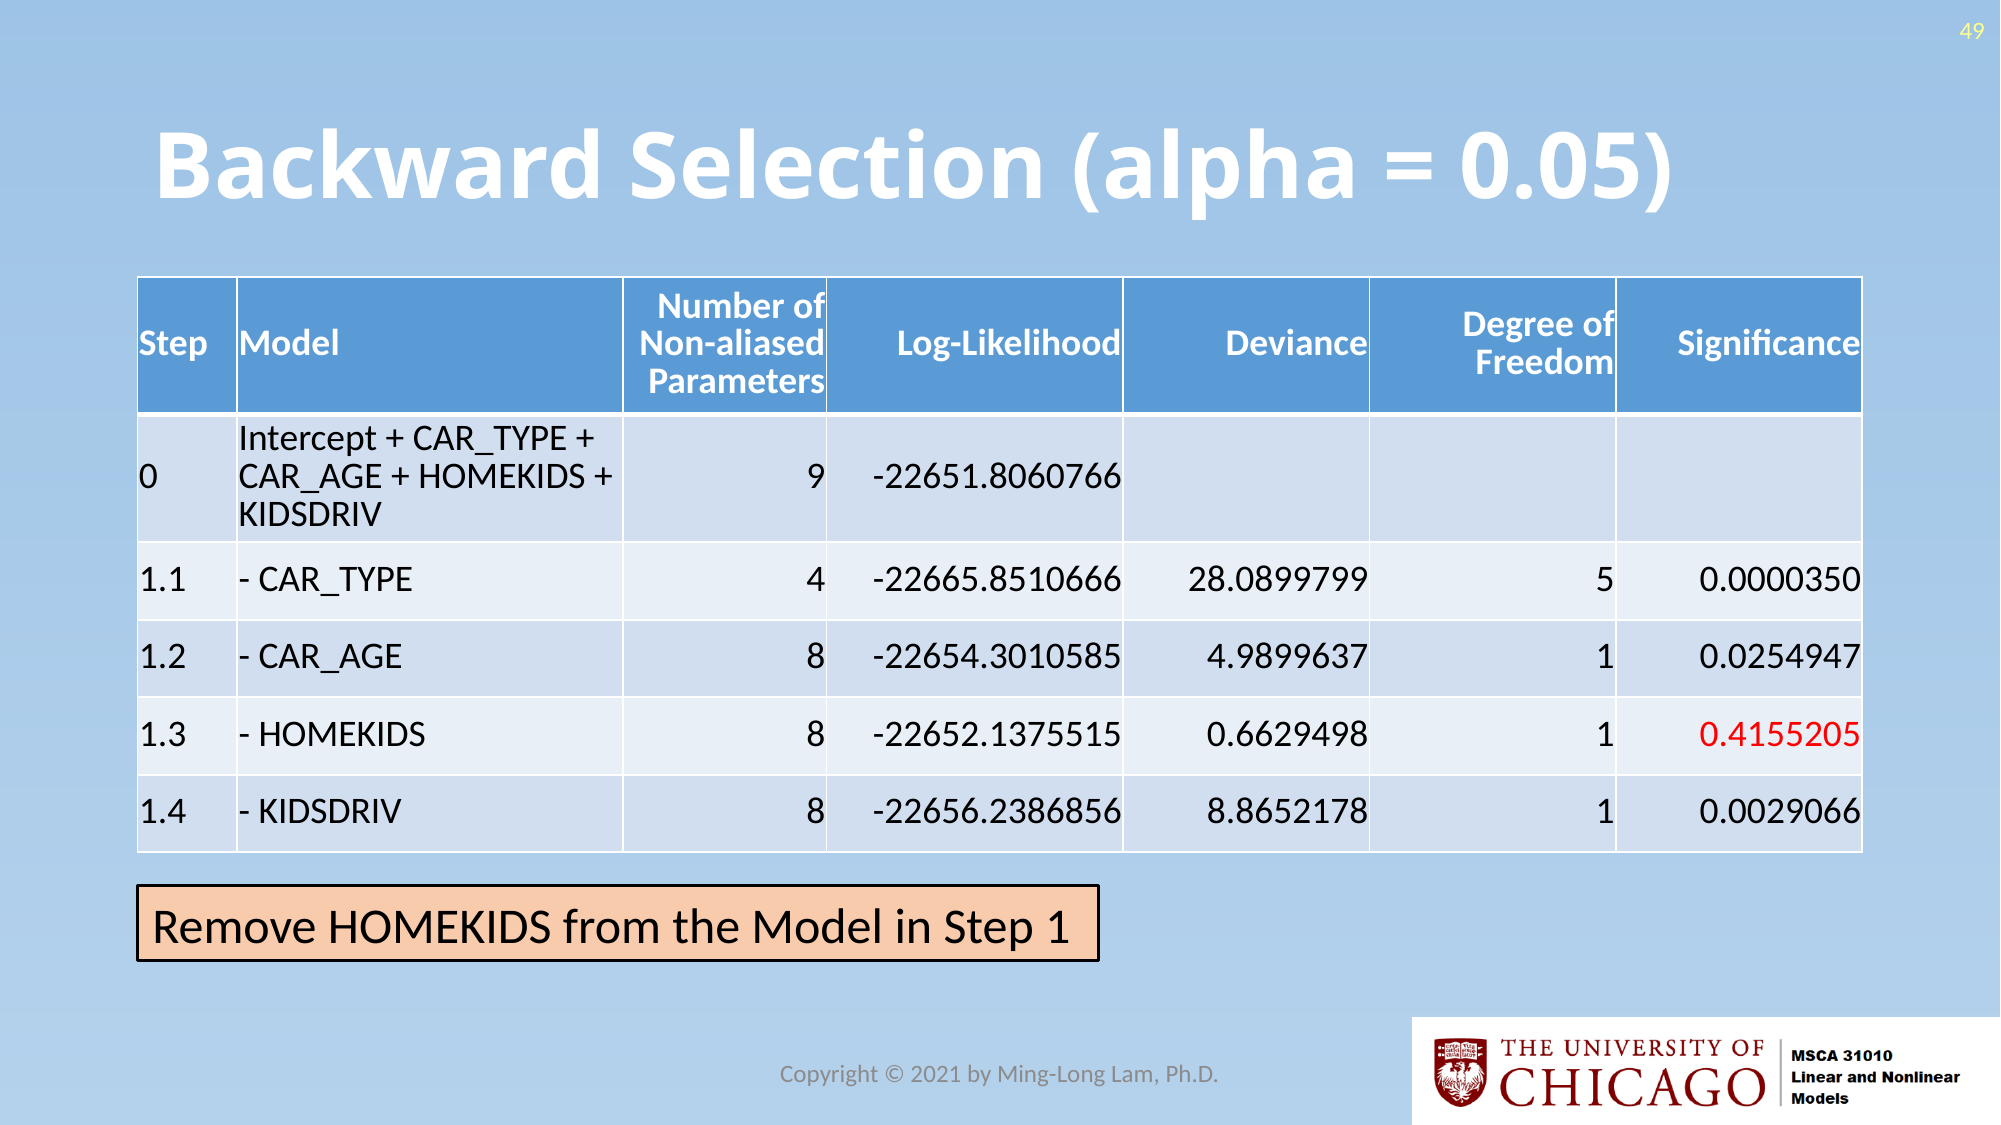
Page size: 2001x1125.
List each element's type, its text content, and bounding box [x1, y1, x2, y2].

slide_number 49 [1550, 0, 2000, 60]
title Backward Selection (alpha = 0.05) [137, 59, 1863, 276]
table_cell Intercept + CAR_TYPE + CAR_AGE + HOMEKIDS + KIDSDRIV [238, 417, 622, 541]
table_cell 4 [624, 543, 826, 619]
table_header Deviance [1124, 278, 1369, 412]
table_cell 1 [1370, 698, 1615, 774]
table_cell 1.3 [138, 698, 236, 774]
table_cell 28.0899799 [1124, 543, 1369, 619]
table_header Log-Likelihood [827, 278, 1122, 412]
table_cell 0.0029066 [1617, 776, 1861, 851]
table_cell 0.4155205 [1617, 698, 1861, 774]
table_cell [1617, 417, 1861, 541]
table_cell - KIDSDRIV [238, 776, 622, 851]
table_cell 1 [1370, 776, 1615, 851]
table_cell -22656.2386856 [827, 776, 1122, 851]
table_cell 0.0000350 [1617, 543, 1861, 619]
table_header Significance [1617, 278, 1861, 412]
table_cell 0 [138, 417, 236, 541]
table_header Model [238, 278, 622, 412]
table_cell 1.4 [138, 776, 236, 851]
table_cell 9 [624, 417, 826, 541]
table_cell 8.8652178 [1124, 776, 1369, 851]
table_cell -22665.8510666 [827, 543, 1122, 619]
picture [1412, 1017, 2000, 1125]
table_cell 0.0254947 [1617, 621, 1861, 696]
table_header Degree of Freedom [1370, 278, 1615, 412]
table_cell - CAR_TYPE [238, 543, 622, 619]
table_cell 0.6629498 [1124, 698, 1369, 774]
text_box Remove HOMEKIDS from the Model in Step 1 [137, 885, 1099, 961]
table_cell -22651.8060766 [827, 417, 1122, 541]
table_cell -22654.3010585 [827, 621, 1122, 696]
table_cell 8 [624, 776, 826, 851]
table_cell - HOMEKIDS [238, 698, 622, 774]
table_cell 8 [624, 698, 826, 774]
table_cell 4.9899637 [1124, 621, 1369, 696]
table_cell [1370, 417, 1615, 541]
table_cell - CAR_AGE [238, 621, 622, 696]
table_cell 1.1 [138, 543, 236, 619]
table_cell [1124, 417, 1369, 541]
table_cell 5 [1370, 543, 1615, 619]
table_cell -22652.1375515 [827, 698, 1122, 774]
table_header Step [138, 278, 236, 412]
table_header Number of Non-aliased Parameters [624, 278, 826, 412]
footer Copyright © 2021 by Ming-Long Lam, Ph.D. [662, 1042, 1338, 1103]
table_cell 1.2 [138, 621, 236, 696]
table_cell 8 [624, 621, 826, 696]
table_cell 1 [1370, 621, 1615, 696]
